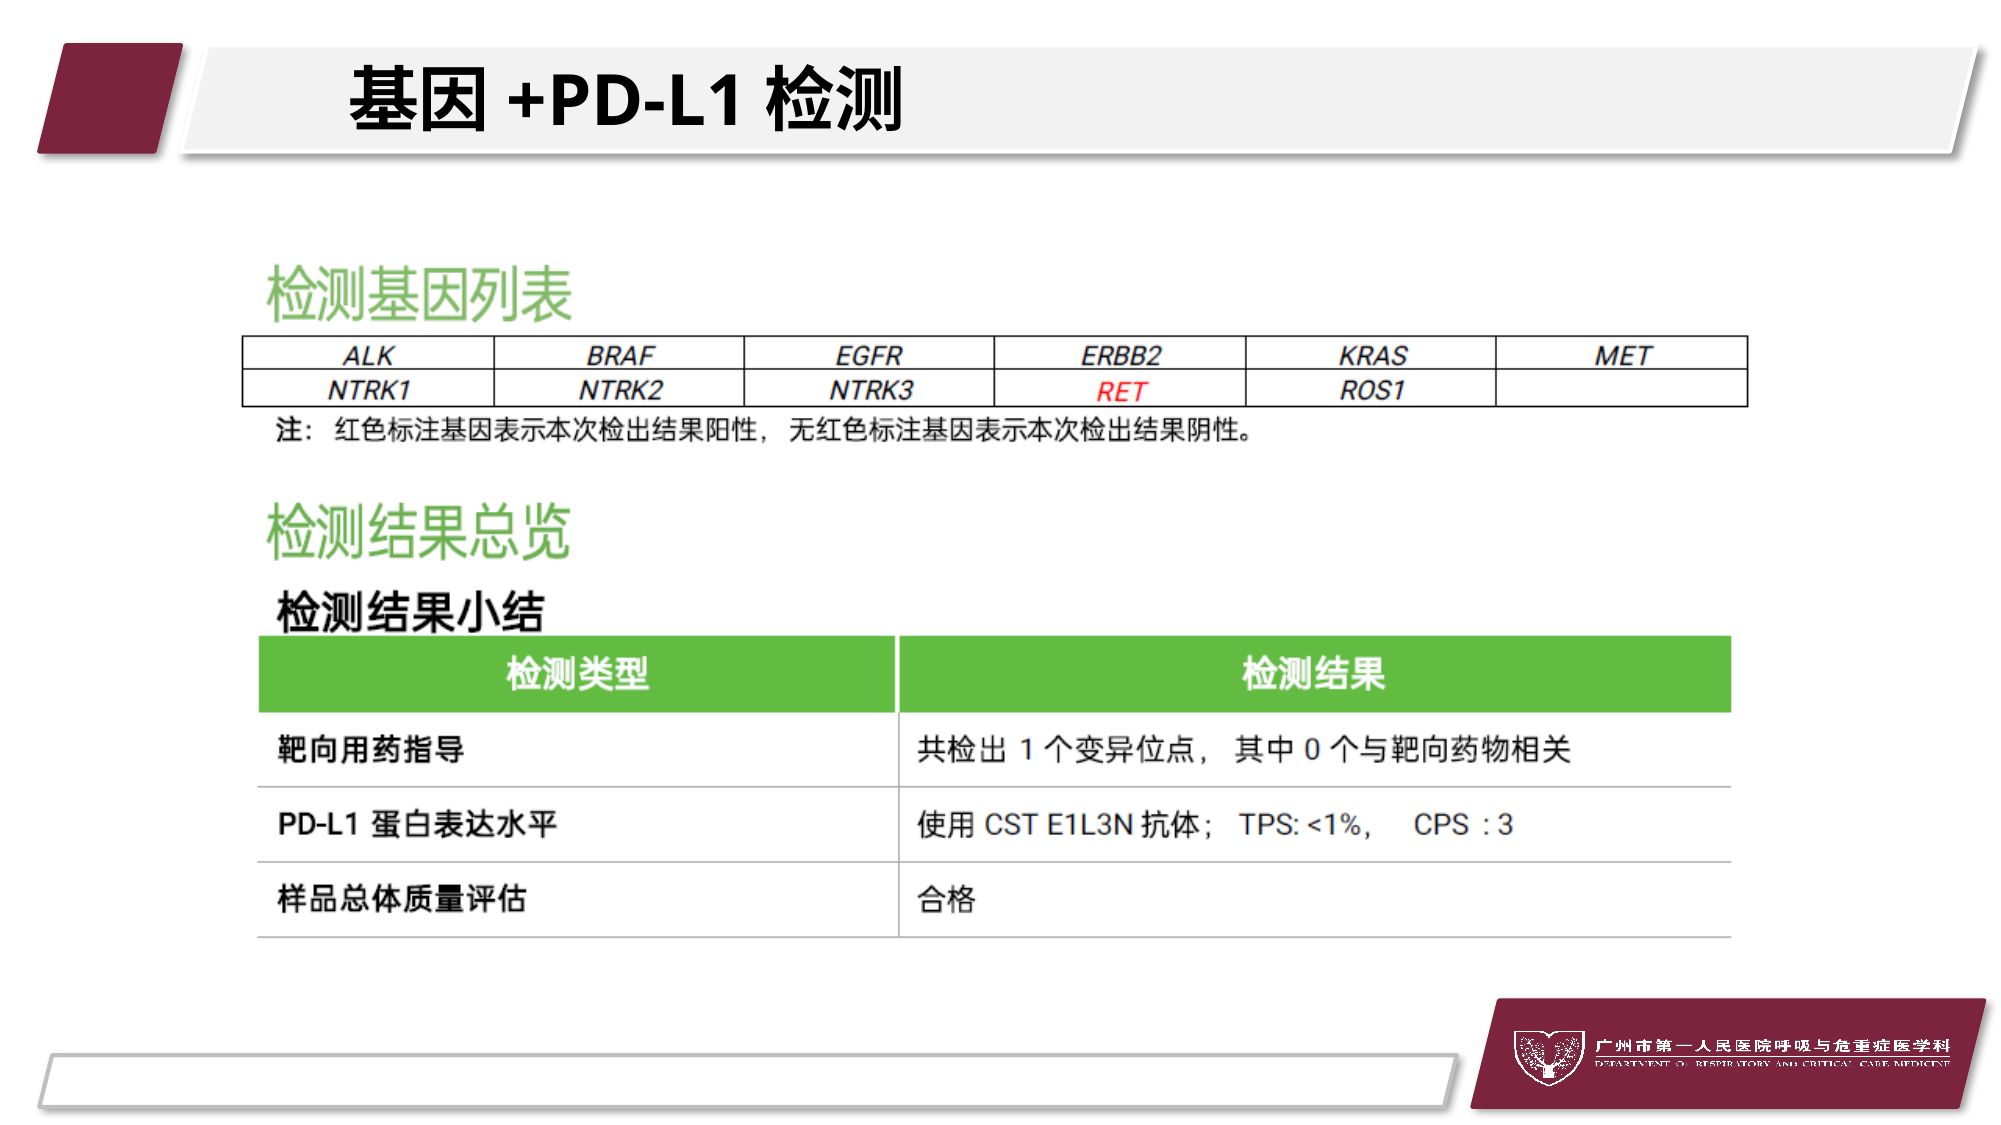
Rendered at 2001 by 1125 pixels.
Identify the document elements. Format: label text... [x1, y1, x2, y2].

title 基因+PD-L1检测 [333, 3, 2000, 191]
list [216, 237, 1819, 946]
